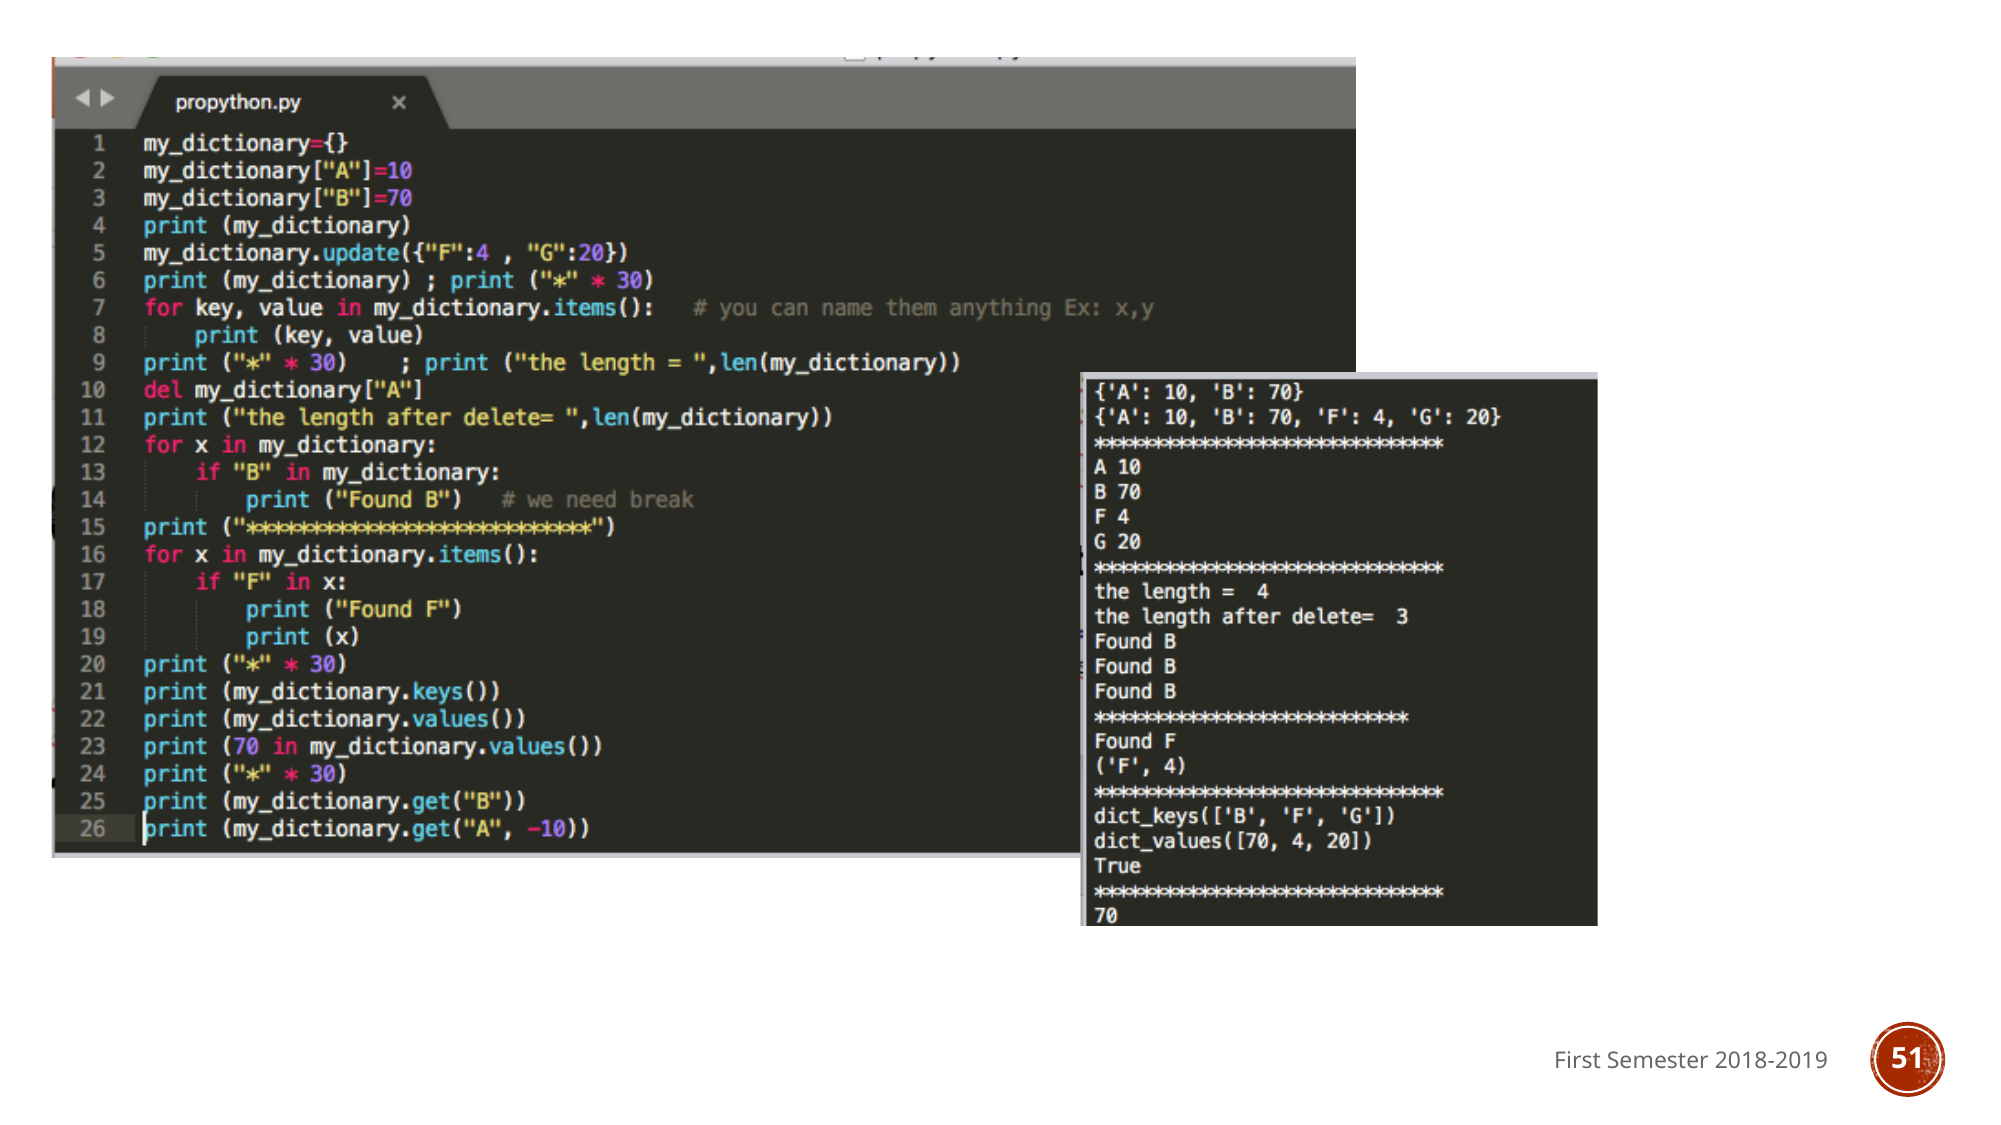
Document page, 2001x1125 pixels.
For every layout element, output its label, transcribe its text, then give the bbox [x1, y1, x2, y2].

slide_number First Semester 2018-2019 [1306, 1028, 1844, 1089]
slide_number 51 [1855, 1028, 1961, 1089]
picture [51, 57, 1598, 926]
